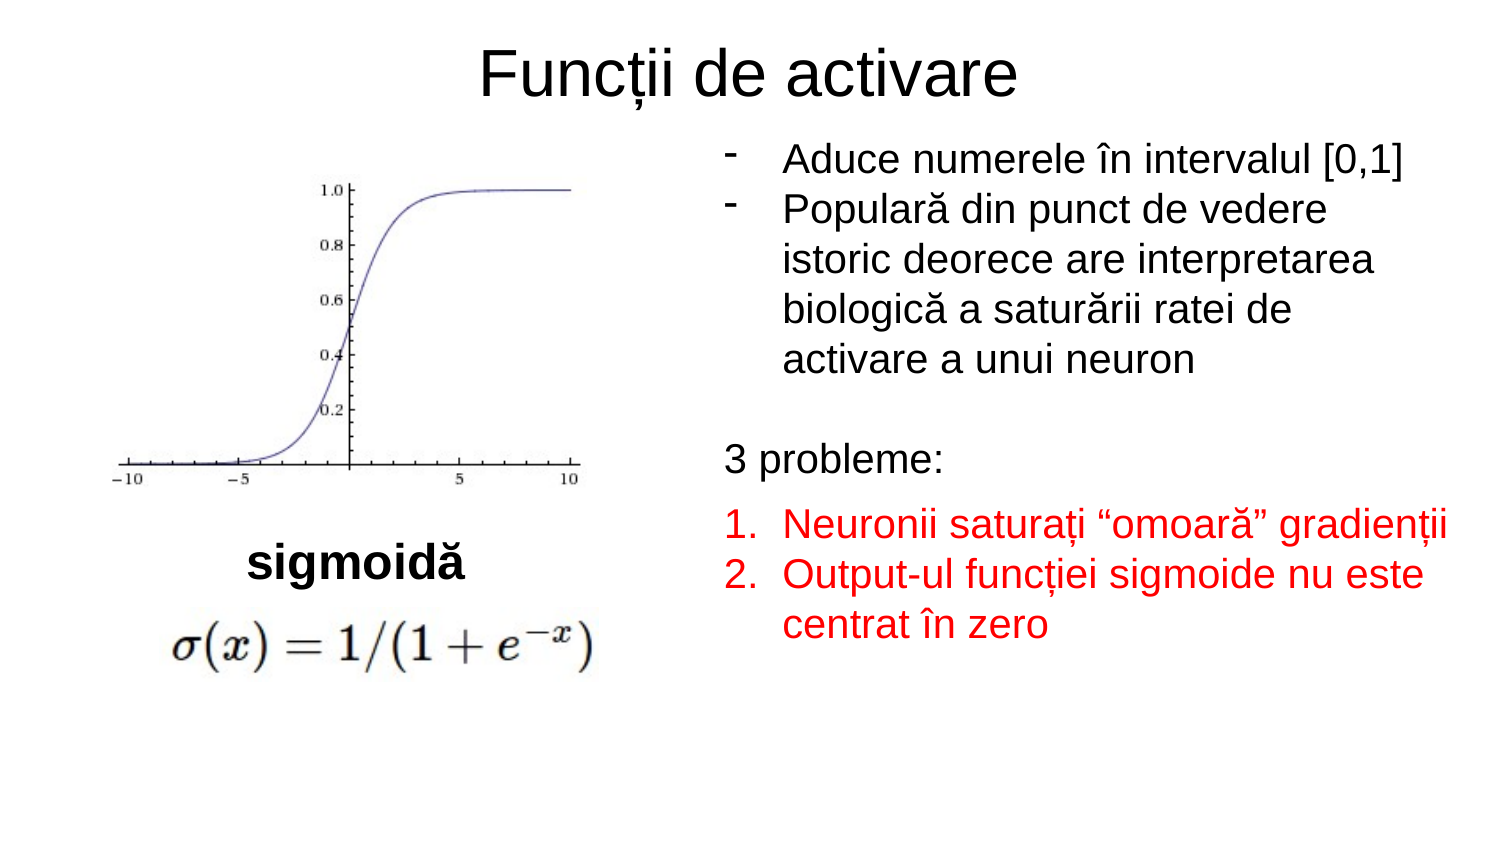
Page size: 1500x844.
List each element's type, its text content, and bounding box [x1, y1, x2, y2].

text_box Aduce numerele în intervalul [0,1] Populară din punct de vedere istoric deorece are interpretarea biologică a saturării ratei de activare a unui neuron 3 probleme: [692, 136, 1448, 481]
text_box Neuronii saturați “omoară” gradienții Output-ul funcției sigmoide nu este centrat în zero [692, 481, 1472, 798]
text_box sigmoidă [231, 514, 505, 589]
text_box Funcții de activare [21, 14, 1478, 136]
picture [159, 607, 599, 682]
picture [86, 174, 587, 494]
